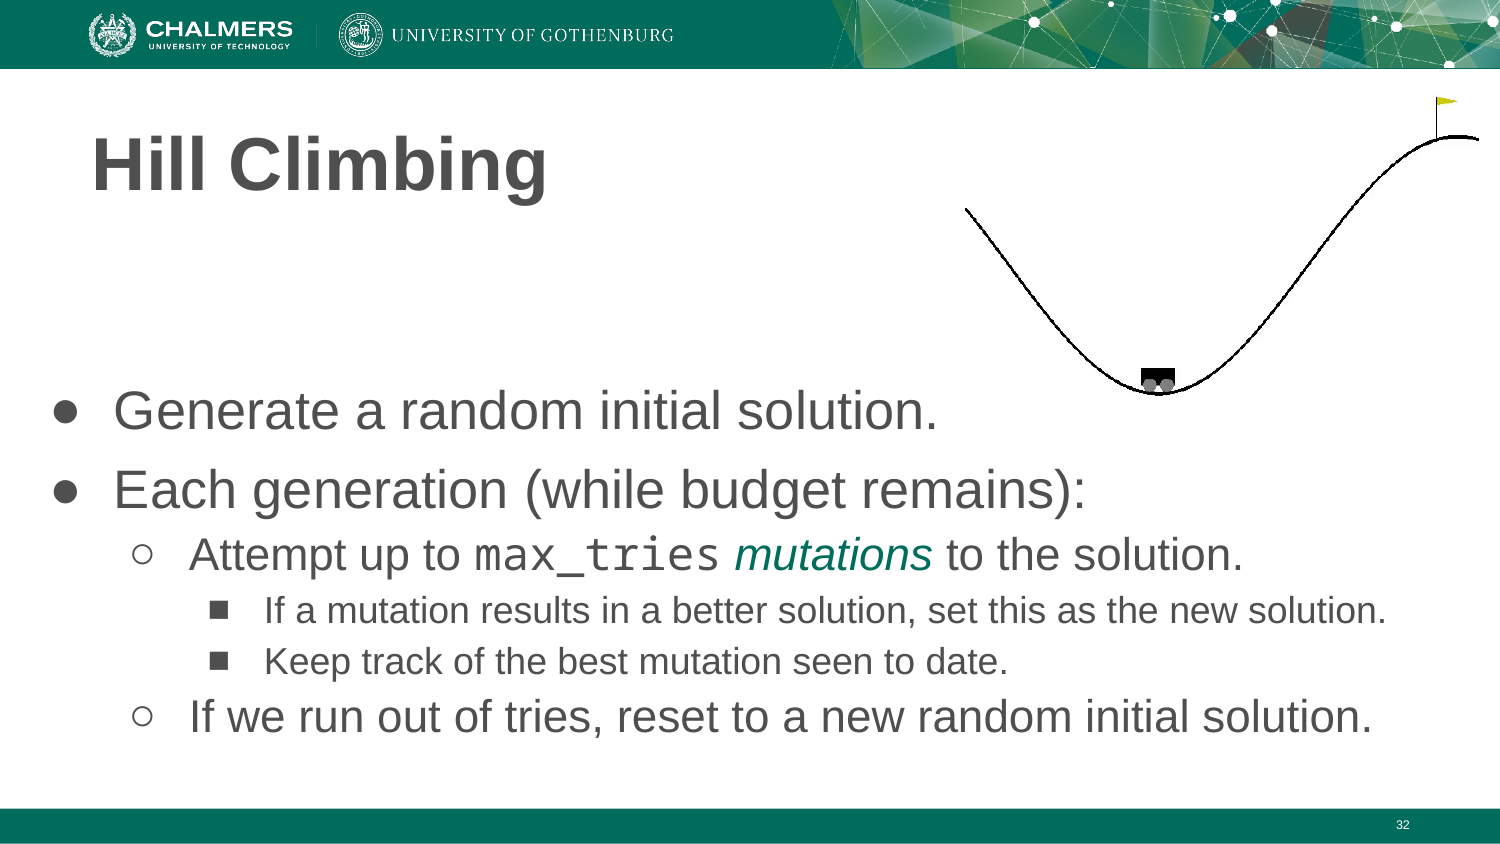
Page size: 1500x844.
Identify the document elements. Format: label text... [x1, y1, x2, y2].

title Hill Climbing [76, 100, 960, 210]
picture [965, 79, 1479, 423]
picture [759, 0, 1500, 68]
picture [64, 0, 696, 85]
slide_number ‹#› [1074, 809, 1425, 844]
list Generate a random initial solution. Each generation (while budget remains): Attempt up to max_tries mutations to the solution. If a mutation results in a better solution, set this as the new solution. Keep track of the best mutation seen to date. If we run out of tries, reset to a new random initial solution. [24, 210, 1425, 782]
